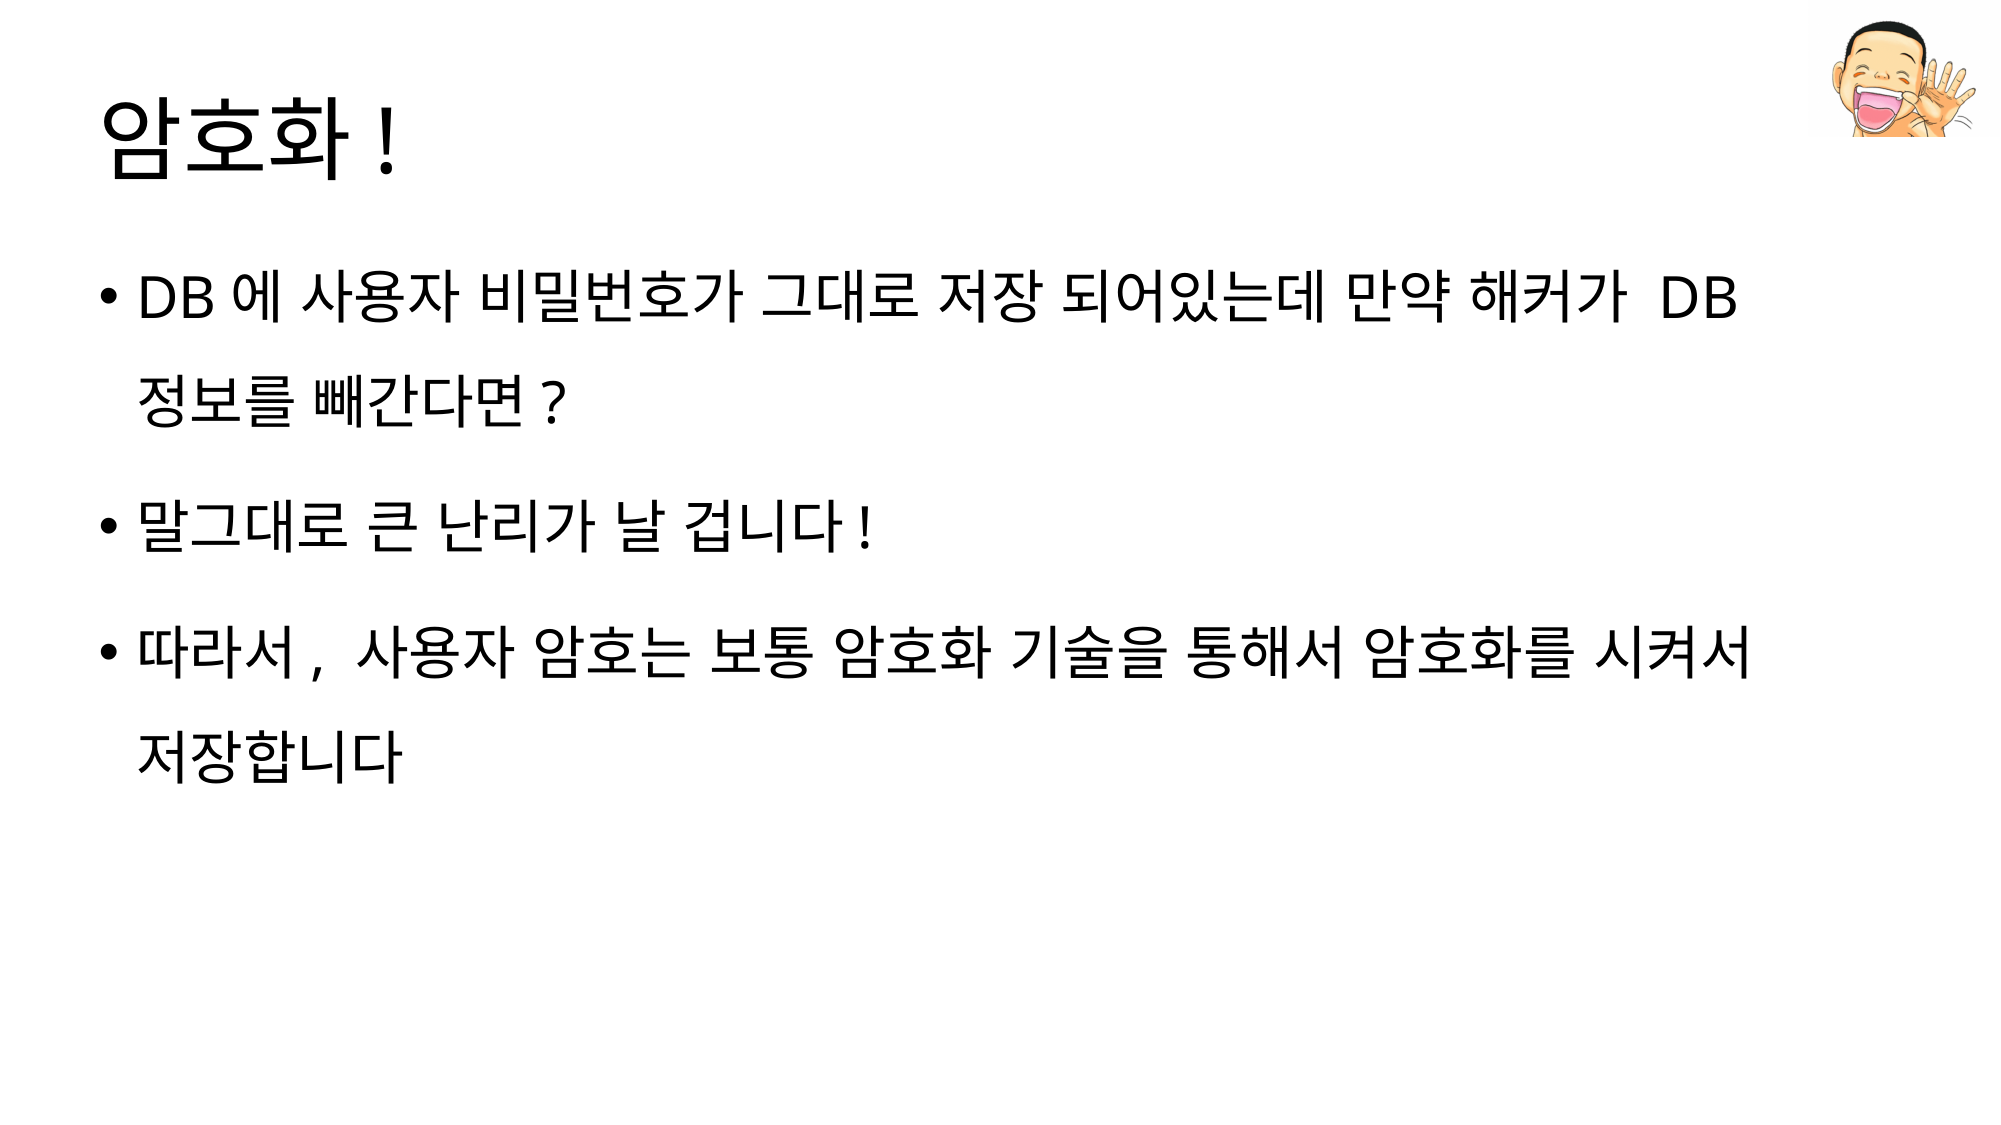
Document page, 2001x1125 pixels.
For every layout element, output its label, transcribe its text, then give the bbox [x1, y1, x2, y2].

picture [1931, 0, 2000, 137]
list DB에 사용자 비밀번호가 그대로 저장 되어있는데 만약 해커가 DB 정보를 빼간다면? 말그대로 큰 난리가 날 겁니다! 따라서, 사용자 암호는 보통 암호화 기술을 통해서 암호화를 시켜서 저장합니다 [83, 217, 1931, 1100]
title 암호화! [83, 0, 1931, 217]
